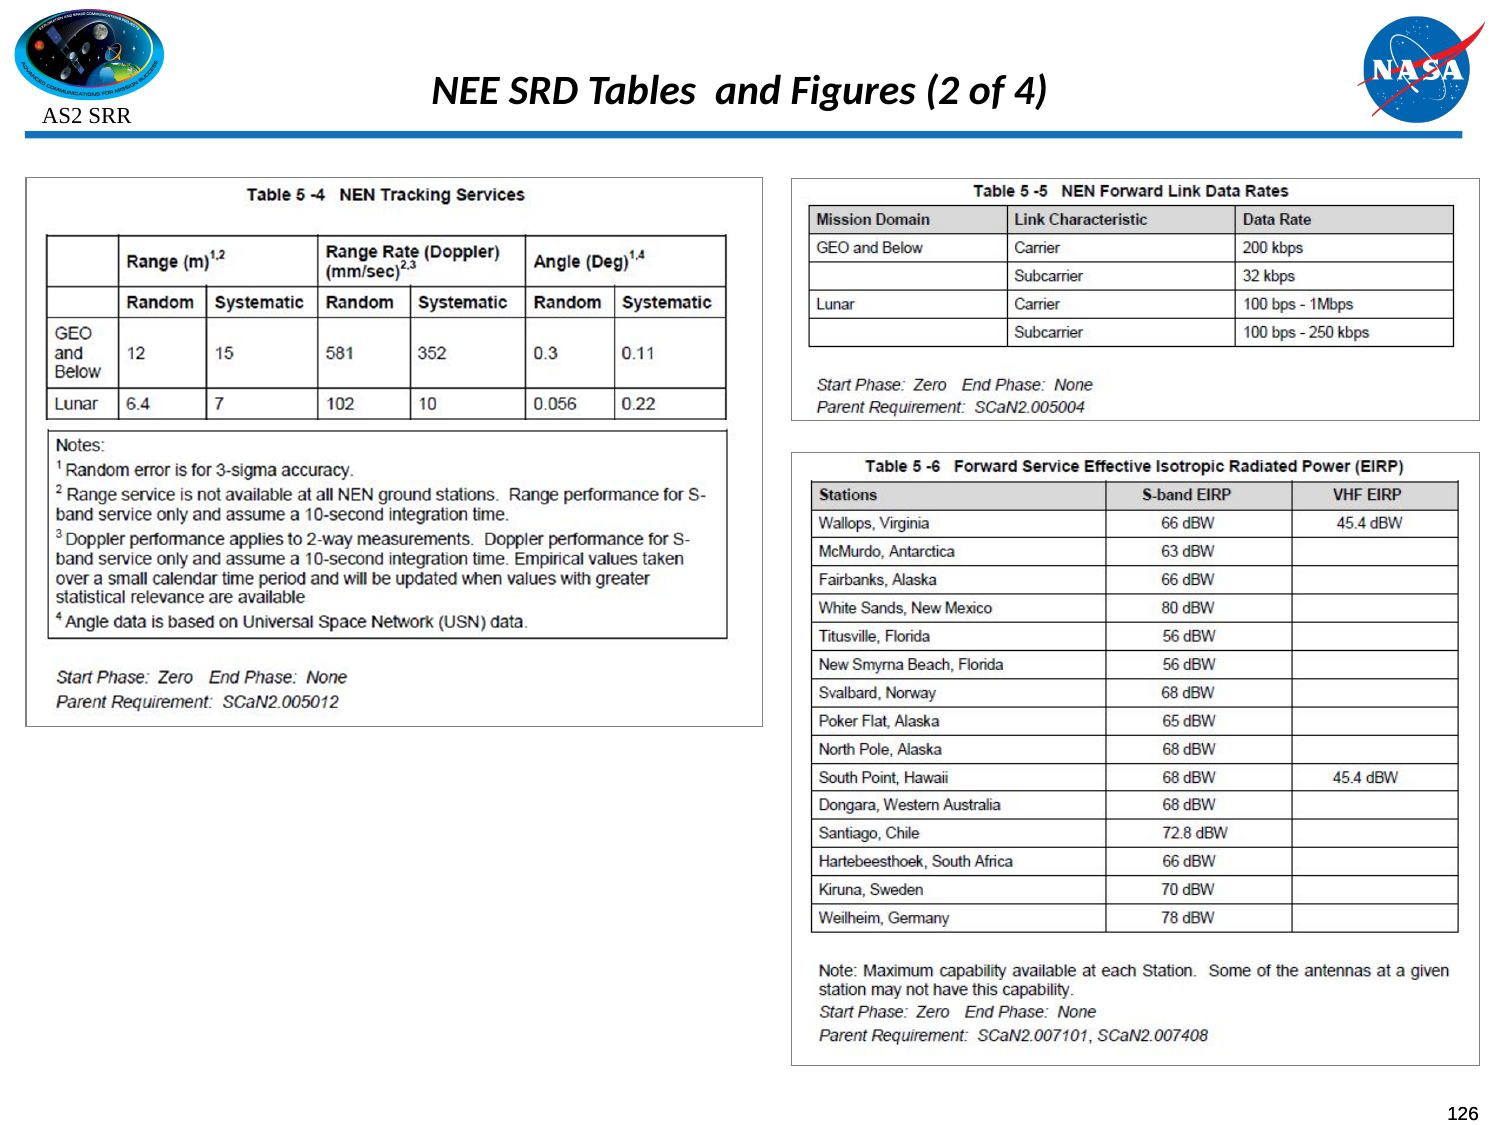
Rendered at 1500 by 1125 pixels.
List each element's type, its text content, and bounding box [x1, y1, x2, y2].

picture [791, 178, 1481, 421]
picture [791, 451, 1481, 1066]
picture [26, 178, 763, 727]
picture [0, 4, 174, 106]
picture [1340, 3, 1500, 137]
title NEE SRD Tables and Figures (2 of 4) [199, 19, 1281, 121]
